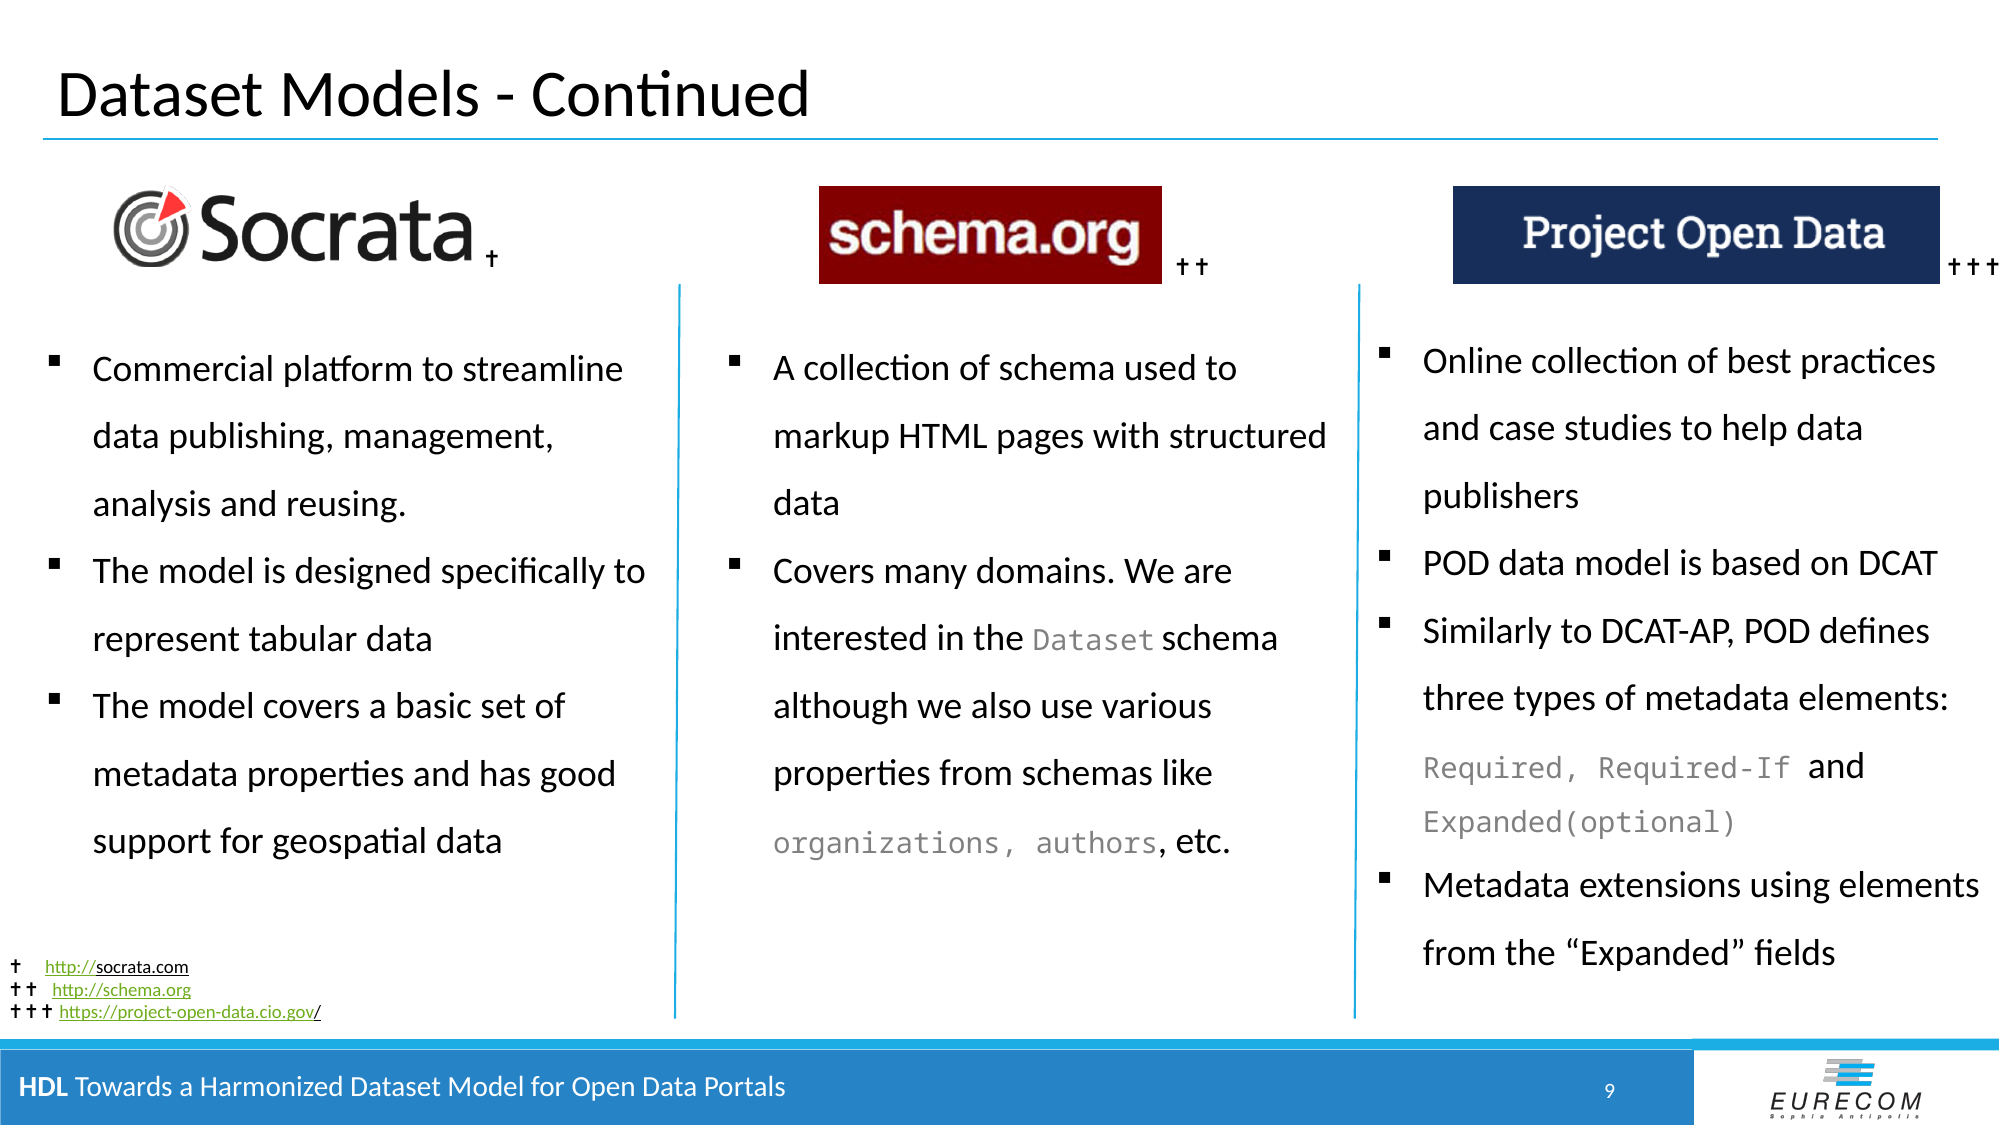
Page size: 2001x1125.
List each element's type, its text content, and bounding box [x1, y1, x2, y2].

text_box ✝ http://socrata.com ✝✝ http://schema.org ✝✝✝ https://project-open-data.cio.gov/ [0, 947, 341, 1030]
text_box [1354, 283, 1360, 1020]
text_box ✝✝ [1158, 245, 1227, 315]
text_box A collection of schema used to markup HTML pages with structured data Covers many domains. We are interested in the Dataset schema although we also use various properties from schemas like organizations, authors, etc. [711, 313, 1351, 869]
text_box Online collection of best practices and case studies to help data publishers POD data model is based on DCAT Similarly to DCAT-AP, POD defines three types of metadata elements: Required, Required-If and Expanded(optional) Metadata extensions using elements from the “Expanded” fields [1367, 305, 2000, 981]
text_box ✝✝✝ [1930, 245, 2000, 315]
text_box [42, 42, 1939, 140]
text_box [674, 283, 681, 1020]
text_box Commercial platform to streamline data publishing, management, analysis and reusing. The model is designed specifically to represent tabular data The model covers a basic set of metadata properties and has good support for geospatial data [31, 313, 671, 936]
text_box ✝ [467, 237, 517, 280]
picture [113, 185, 472, 267]
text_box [0, 1036, 2000, 1125]
picture [1453, 186, 1940, 285]
picture [819, 186, 1162, 284]
